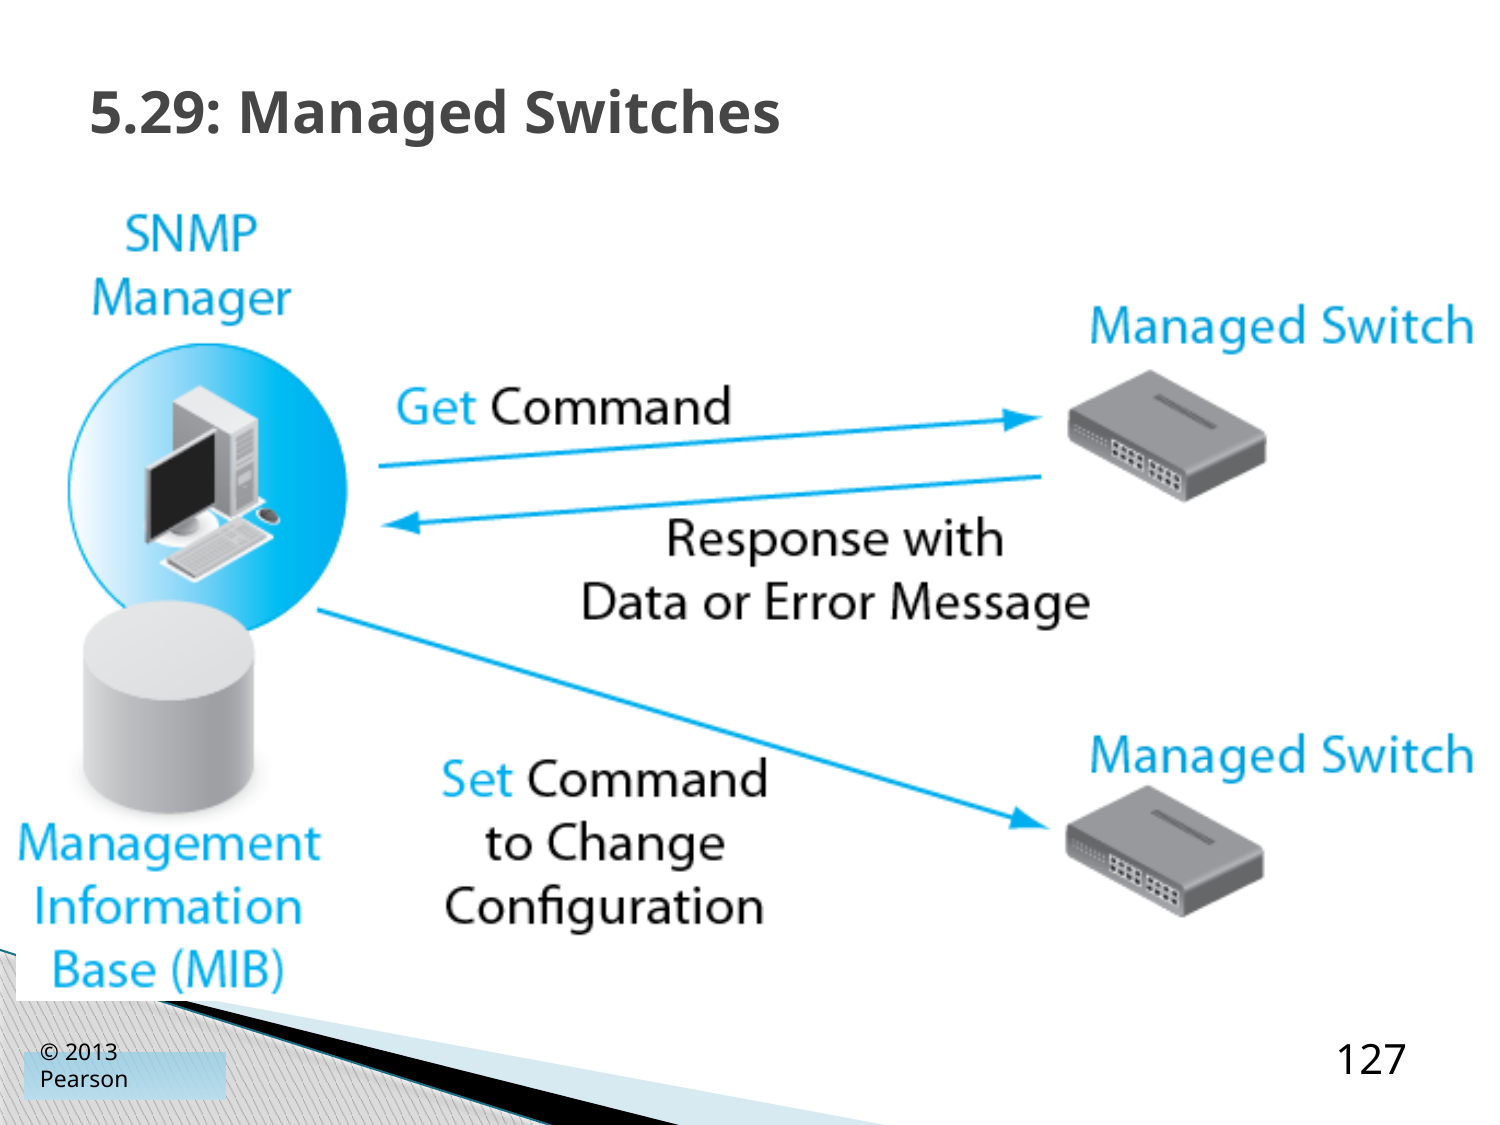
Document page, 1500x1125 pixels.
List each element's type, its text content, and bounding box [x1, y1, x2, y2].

title 5.29: Managed Switches [75, 45, 1425, 175]
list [16, 206, 1476, 1001]
footer © 2013 Pearson [24, 1052, 225, 1100]
slide_number 127 [1287, 1037, 1423, 1098]
